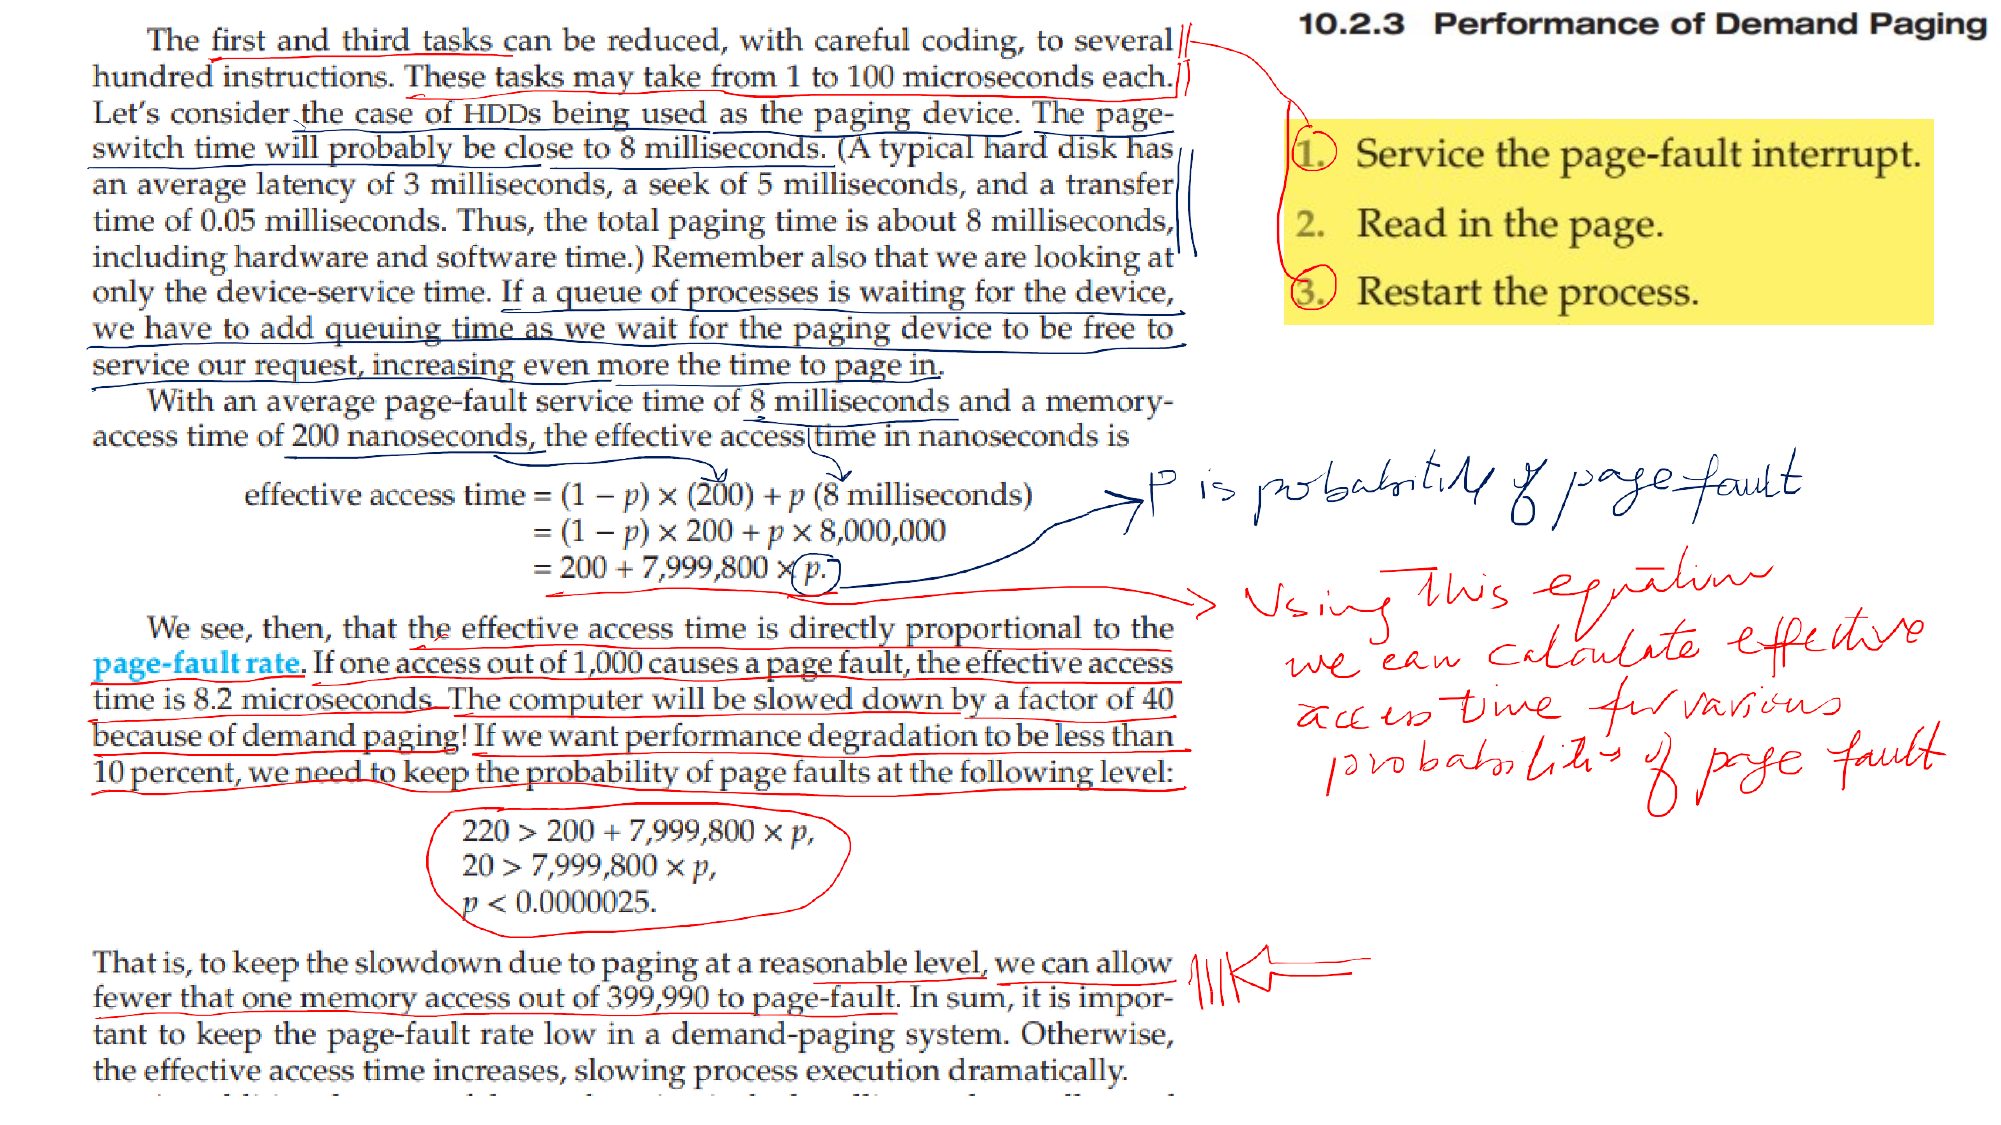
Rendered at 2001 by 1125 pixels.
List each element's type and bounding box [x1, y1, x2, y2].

text_box [1254, 448, 1495, 526]
picture [86, 24, 1235, 1096]
picture [1296, 704, 1370, 729]
text_box [1285, 567, 1376, 679]
text_box [1511, 446, 1803, 531]
picture [1299, 11, 1989, 42]
picture [1344, 754, 1357, 776]
text_box [1381, 545, 1950, 818]
picture [1187, 944, 1371, 1010]
text_box [91, 779, 1187, 939]
text_box [87, 22, 1934, 326]
picture [1368, 753, 1404, 774]
text_box [1326, 757, 1336, 797]
picture [1244, 583, 1285, 617]
